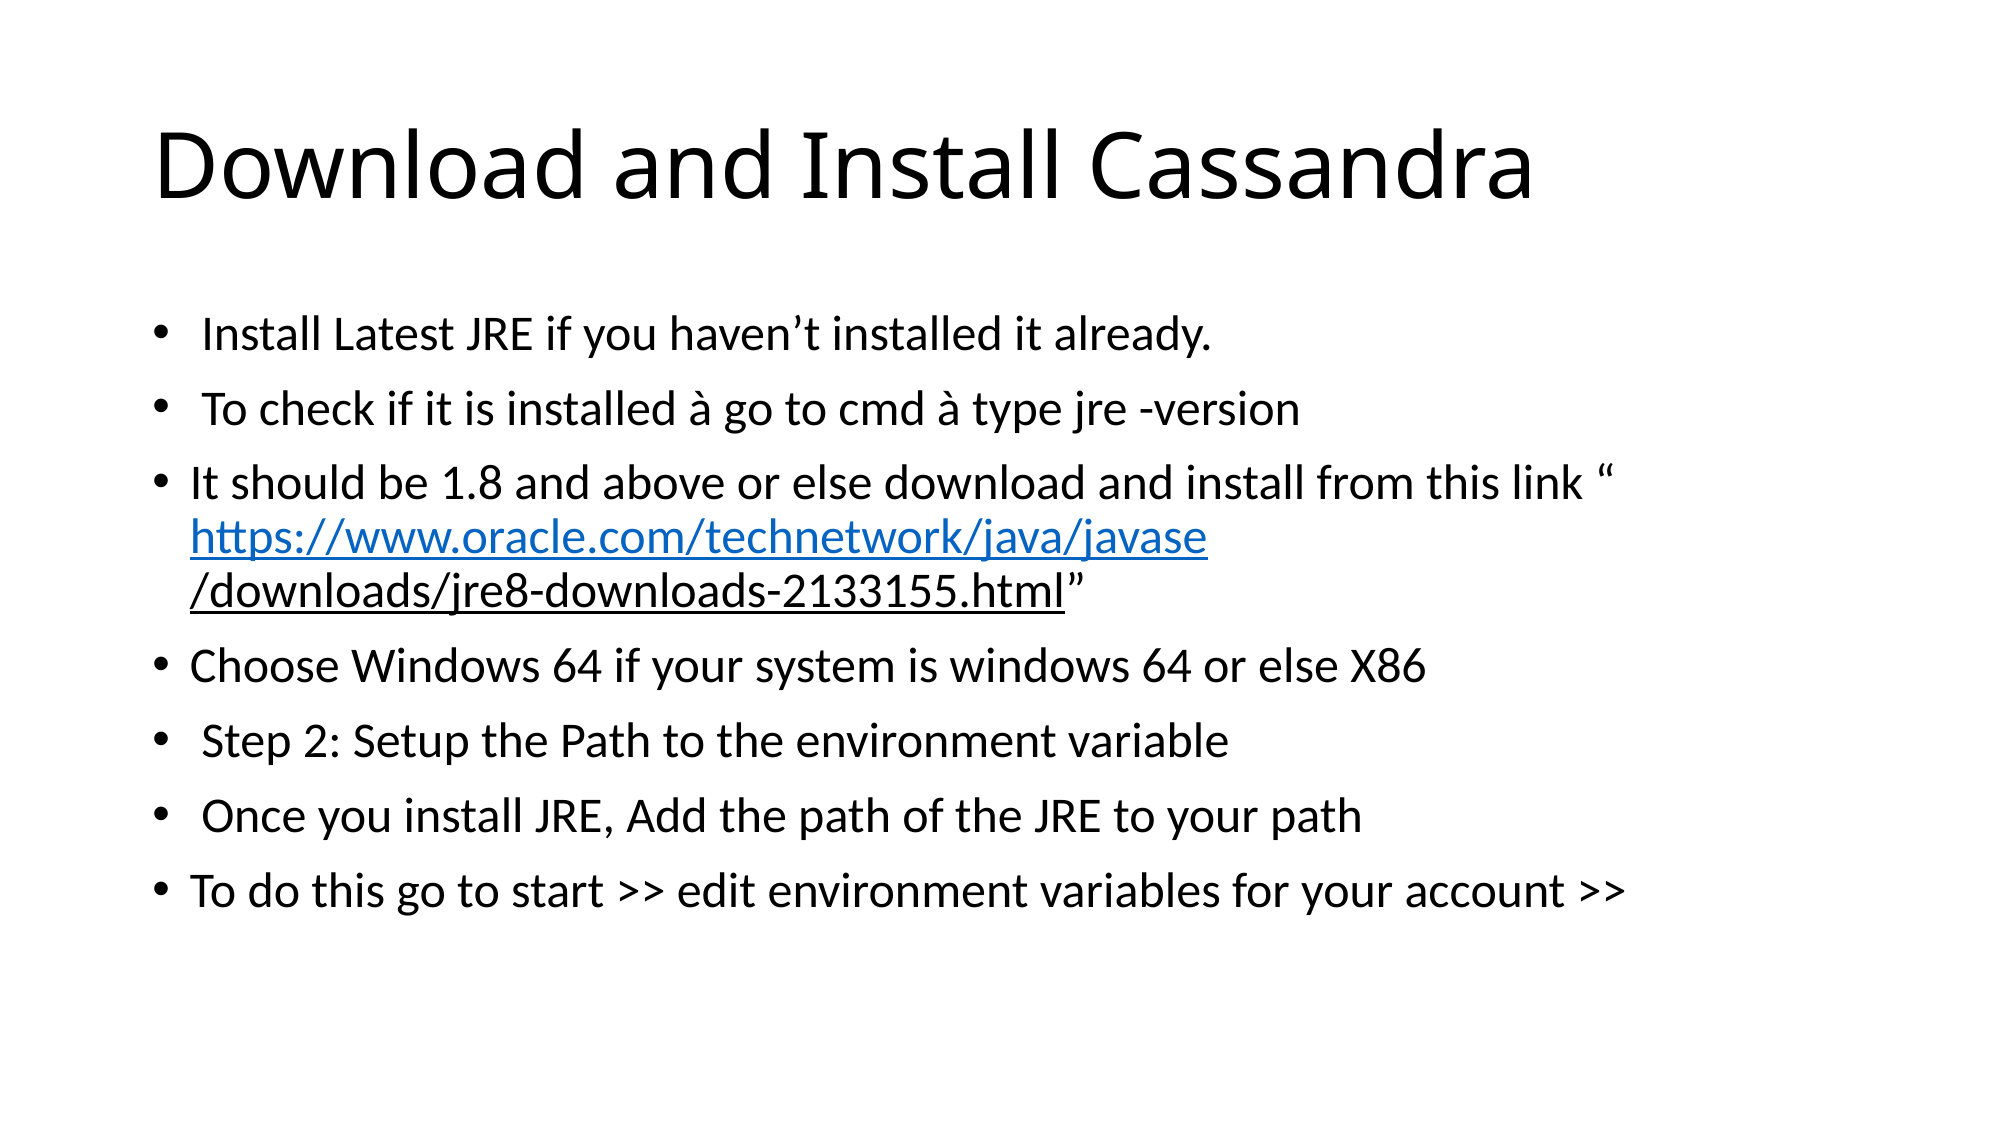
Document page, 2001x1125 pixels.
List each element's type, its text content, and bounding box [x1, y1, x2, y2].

list Install Latest JRE if you haven’t installed it already. To check if it is installed à go to cmd à type jre -version It should be 1.8 and above or else download and install from this link “https://www.oracle.com/technetwork/java/javase/downloads/jre8-downloads-2133155.html” Choose Windows 64 if your system is windows 64 or else X86 Step 2: Setup the Path to the environment variable Once you install JRE, Add the path of the JRE to your path To do this go to start >> edit environment variables for your account >> [137, 299, 1863, 1014]
title Download and Install Cassandra [137, 59, 1863, 278]
